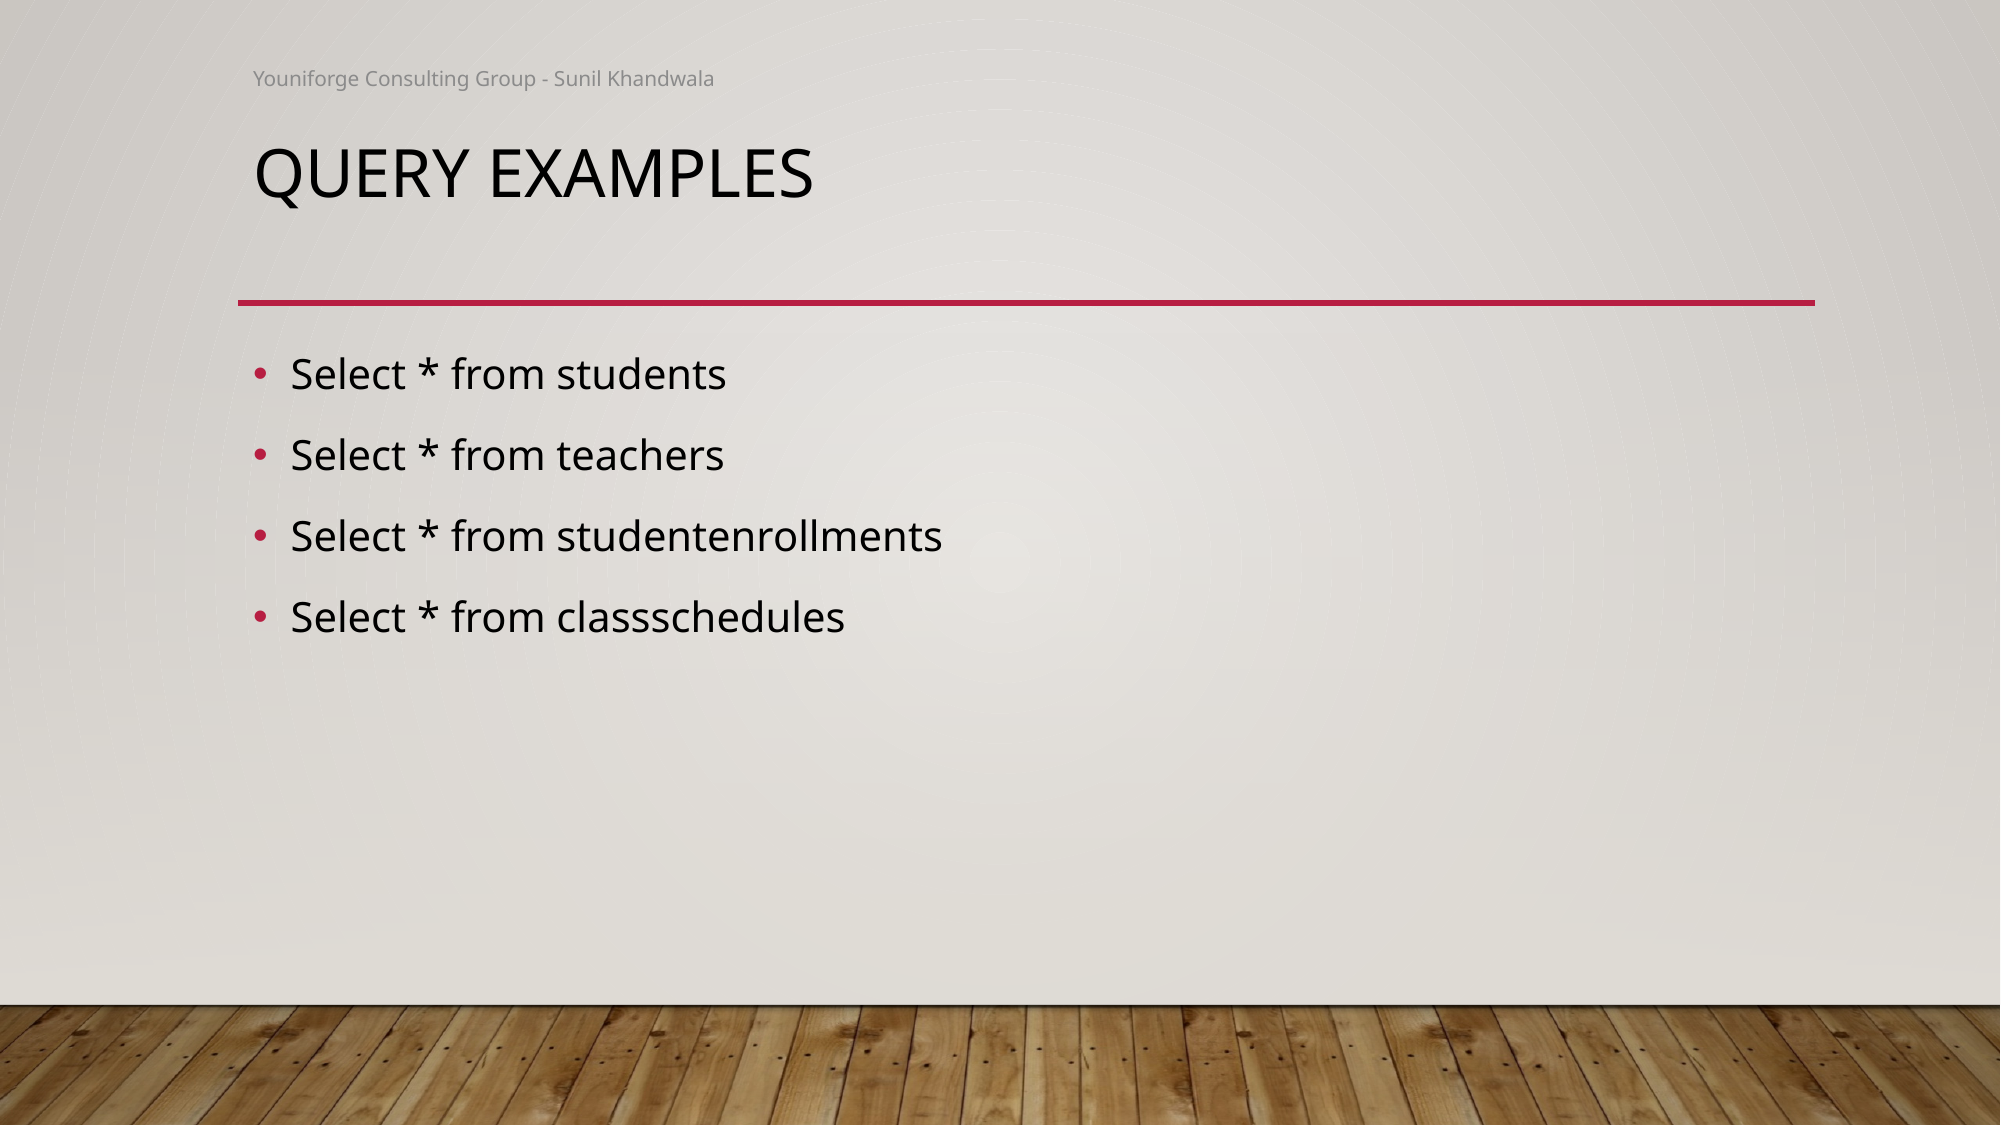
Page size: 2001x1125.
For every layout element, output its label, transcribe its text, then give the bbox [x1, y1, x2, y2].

list Select * from students Select * from teachers Select * from studentenrollments Select * from classschedules [238, 330, 1814, 897]
footer Youniforge Consulting Group - Sunil Khandwala [238, 54, 1213, 105]
picture [0, 1005, 2000, 1125]
title Query examples [238, 131, 1814, 305]
